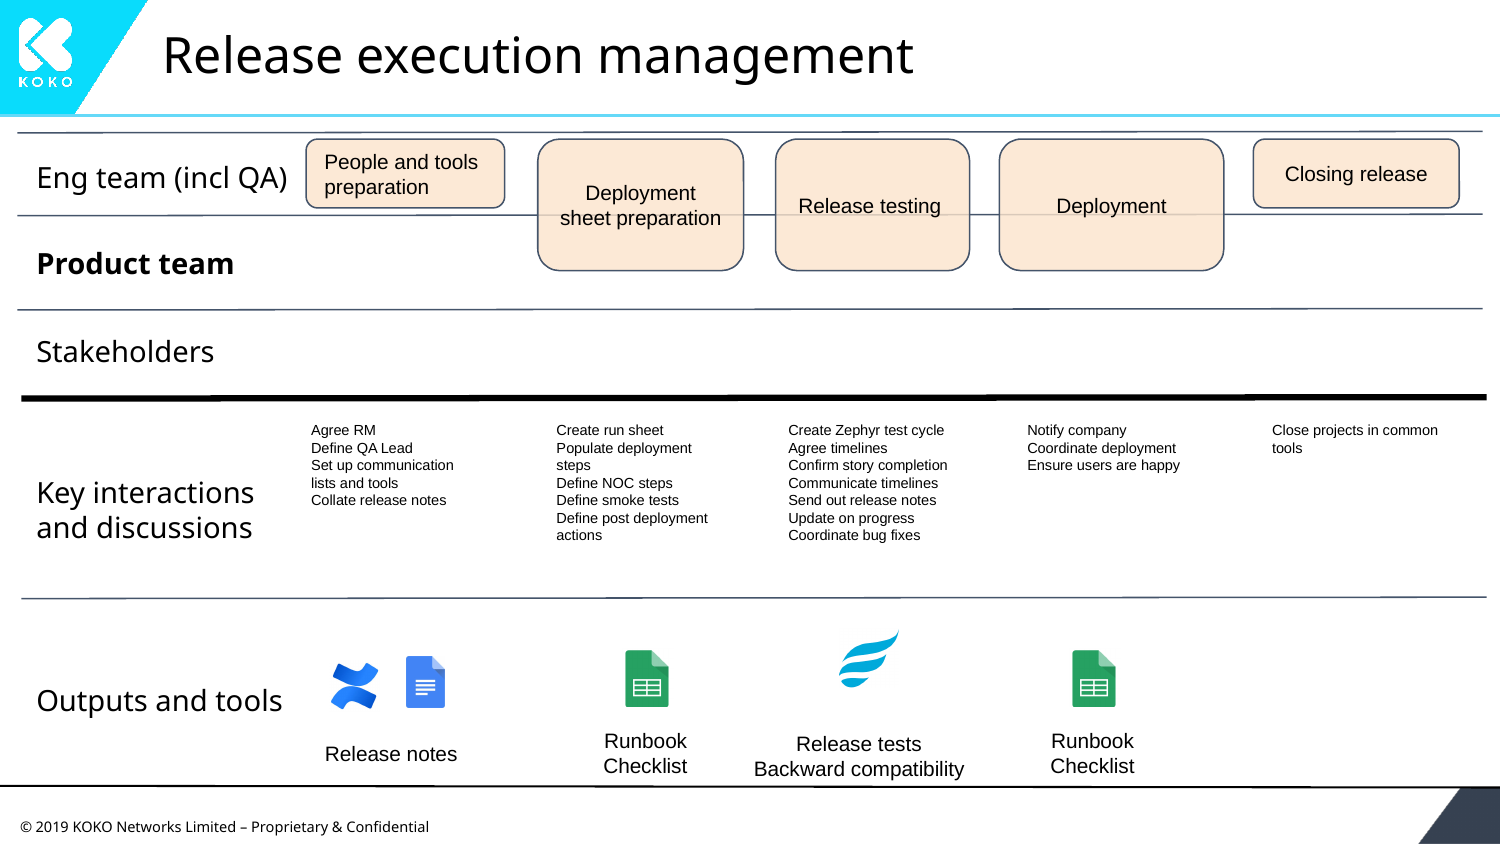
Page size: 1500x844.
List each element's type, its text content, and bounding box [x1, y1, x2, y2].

text_box People and tools preparation [306, 142, 505, 208]
text_box Outputs and tools [21, 667, 310, 738]
picture [329, 660, 381, 712]
text_box Close projects in common tools [1257, 408, 1456, 567]
text_box Agree RM Define QA Lead Set up communication lists and tools Collate release notes [295, 408, 495, 567]
text_box Deployment sheet preparation [537, 142, 744, 212]
text_box Create run sheet Populate deployment steps Define NOC steps Define smoke tests Define post deployment actions [541, 408, 740, 567]
picture [0, 0, 148, 114]
text_box Runbook Checklist [995, 727, 1190, 779]
picture [838, 628, 900, 688]
text_box Release testing [775, 225, 970, 271]
picture [406, 656, 446, 708]
picture [1069, 648, 1121, 708]
text_box Key interactions and discussions [21, 459, 295, 530]
text_box Runbook Checklist [548, 727, 743, 779]
picture [1419, 789, 1500, 843]
text_box Create Zephyr test cycle Agree timelines Confirm story completion Communicate timelines Send out release notes Update on progress Coordinate bug fixes [773, 408, 972, 567]
text_box Deployment [999, 225, 1224, 271]
text_box Release notes [294, 727, 489, 779]
title Release execution management [151, 9, 1448, 106]
text_box Closing release [1253, 142, 1460, 208]
text_box Deployment [999, 142, 1224, 212]
text_box Eng team (incl QA) [21, 143, 338, 212]
picture [622, 648, 674, 708]
text_box Release tests Backward compatibility [727, 730, 991, 781]
text_box Product team [21, 230, 258, 302]
text_box Notify company Coordinate deployment Ensure users are happy [1012, 408, 1211, 567]
text_box Release testing [775, 142, 970, 212]
text_box Deployment sheet preparation [537, 225, 744, 271]
text_box Stakeholders [21, 318, 310, 389]
